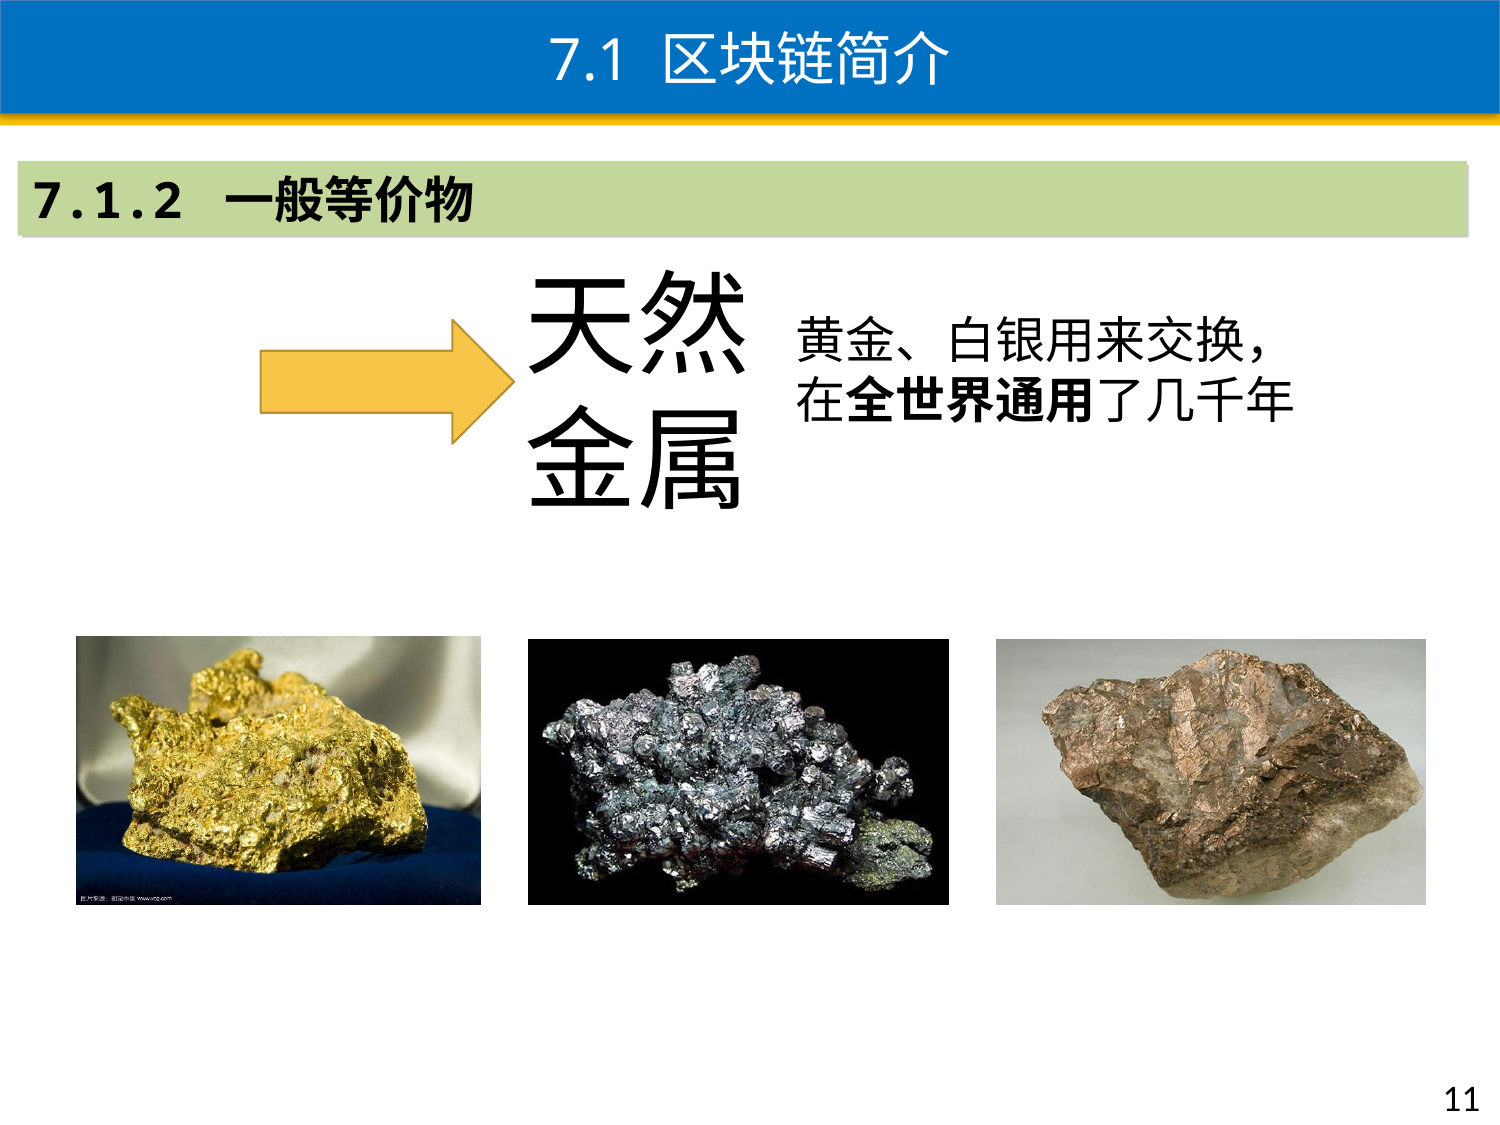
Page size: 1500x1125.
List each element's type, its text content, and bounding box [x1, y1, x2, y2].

text_box 7.1 区块链简介 [0, 0, 1500, 114]
text_box [260, 319, 490, 444]
picture [528, 639, 949, 906]
text_box 黄金、白银用来交换，在全世界通用了几千年 [780, 301, 1324, 423]
text_box 天然金属 [490, 245, 784, 530]
text_box 7.1.2 一般等价物 [17, 160, 1467, 236]
picture [76, 635, 481, 906]
text_box 11 [1427, 1066, 1499, 1125]
picture [996, 639, 1426, 906]
